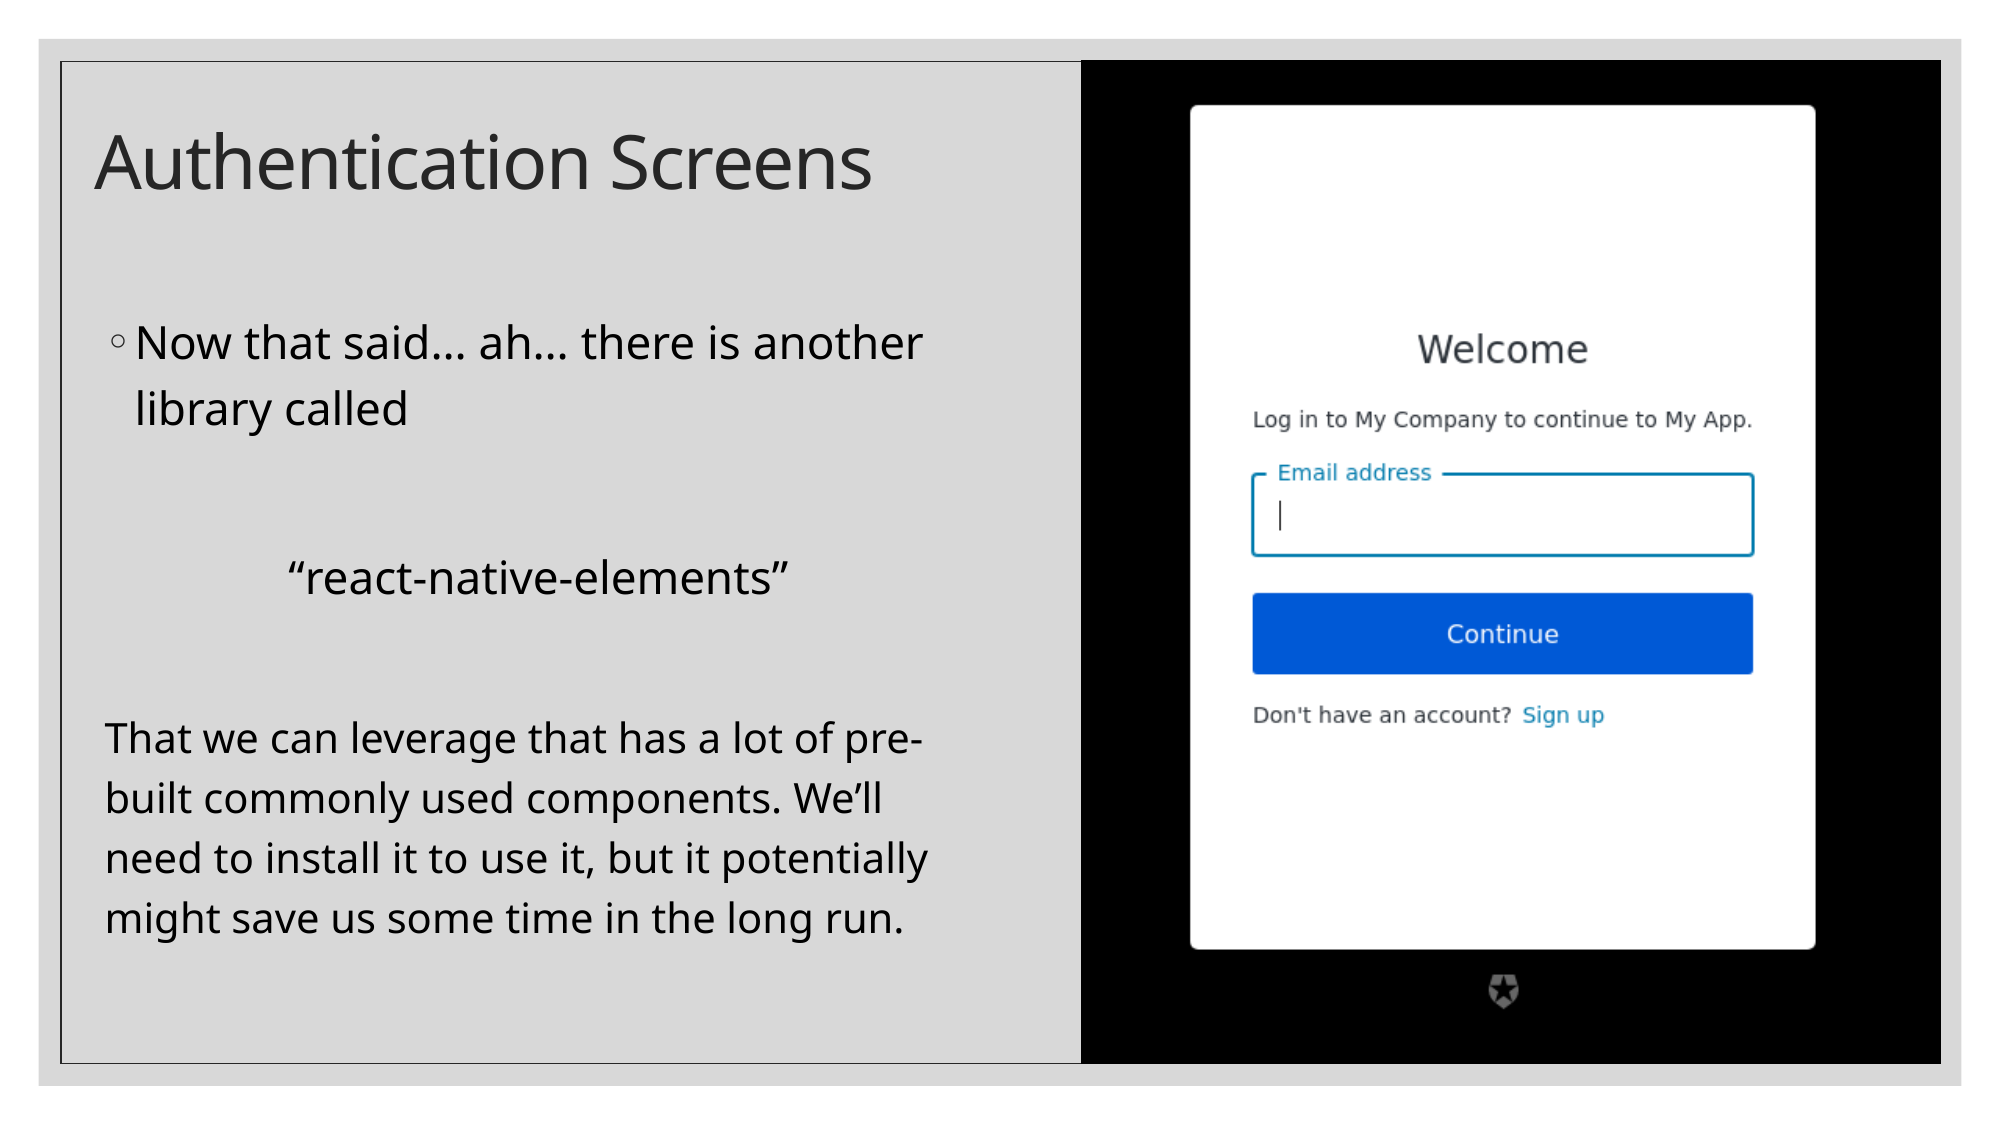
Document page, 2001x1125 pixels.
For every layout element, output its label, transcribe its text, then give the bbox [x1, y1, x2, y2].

picture [1080, 60, 1941, 1064]
list Now that said… ah… there is another library called “react-native-elements” That we can leverage that has a lot of pre-built commonly used components. We’ll need to install it to use it, but it potentially might save us some time in the long run. [89, 295, 988, 1080]
title Authentication Screens [79, 52, 1730, 278]
